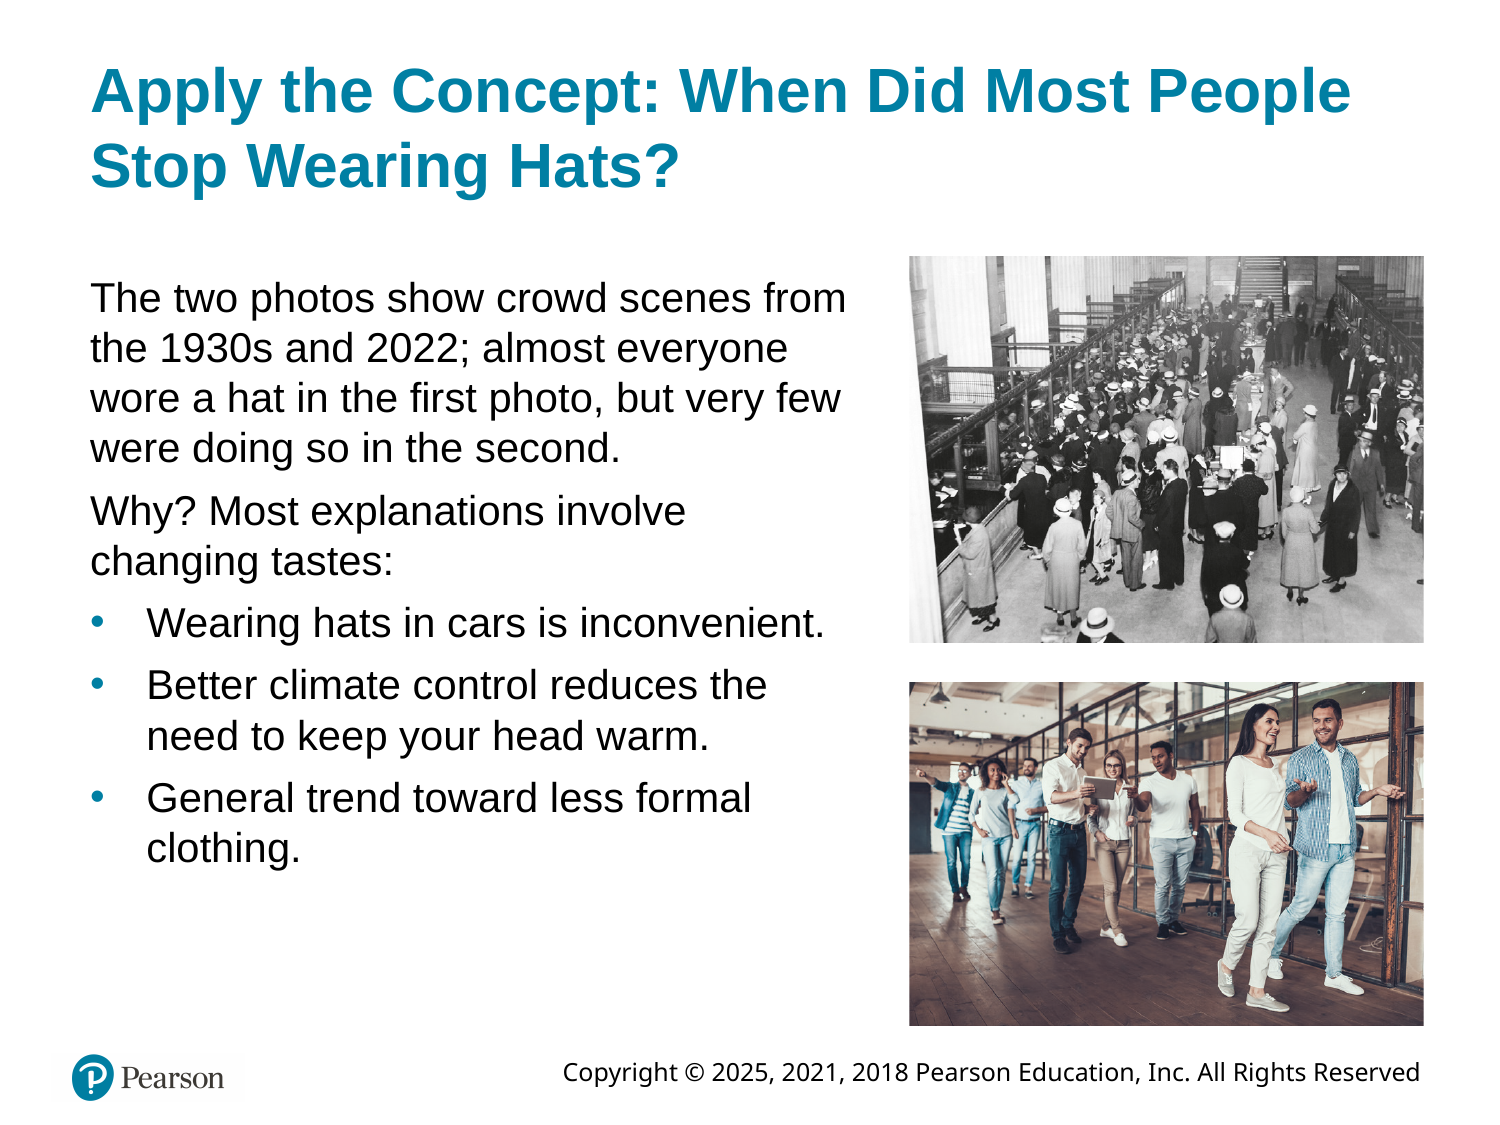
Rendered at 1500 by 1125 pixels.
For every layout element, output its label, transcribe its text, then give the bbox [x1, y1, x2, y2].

picture [909, 256, 1424, 643]
picture [51, 1053, 245, 1102]
picture [909, 682, 1424, 1026]
list The two photos show crowd scenes from the 1930s and 2022; almost everyone wore a hat in the first photo, but very few were doing so in the second. Why? Most explanations involve changing tastes: Wearing hats in cars is inconvenient. Better climate control reduces the need to keep your head warm. General trend toward less formal clothing. [75, 255, 868, 1035]
title Apply the Concept: When Did Most People Stop Wearing Hats? [75, 35, 1425, 216]
